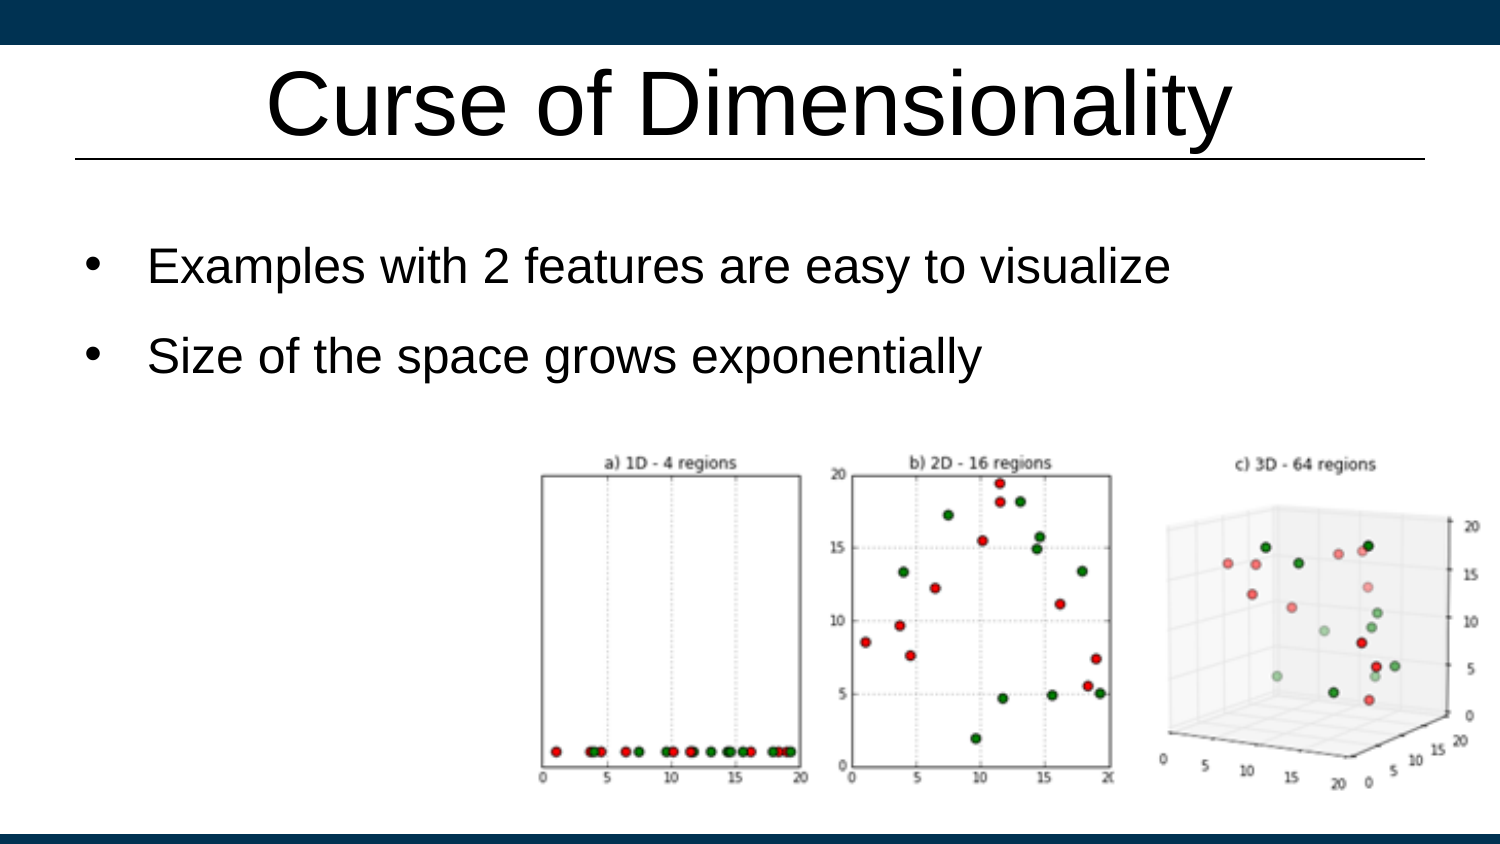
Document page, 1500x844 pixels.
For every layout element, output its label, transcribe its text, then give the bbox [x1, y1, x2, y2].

picture [528, 447, 1491, 830]
list Examples with 2 features are easy to visualize Size of the space grows exponentially [56, 216, 1414, 466]
title Curse of Dimensionality [75, 28, 1425, 169]
